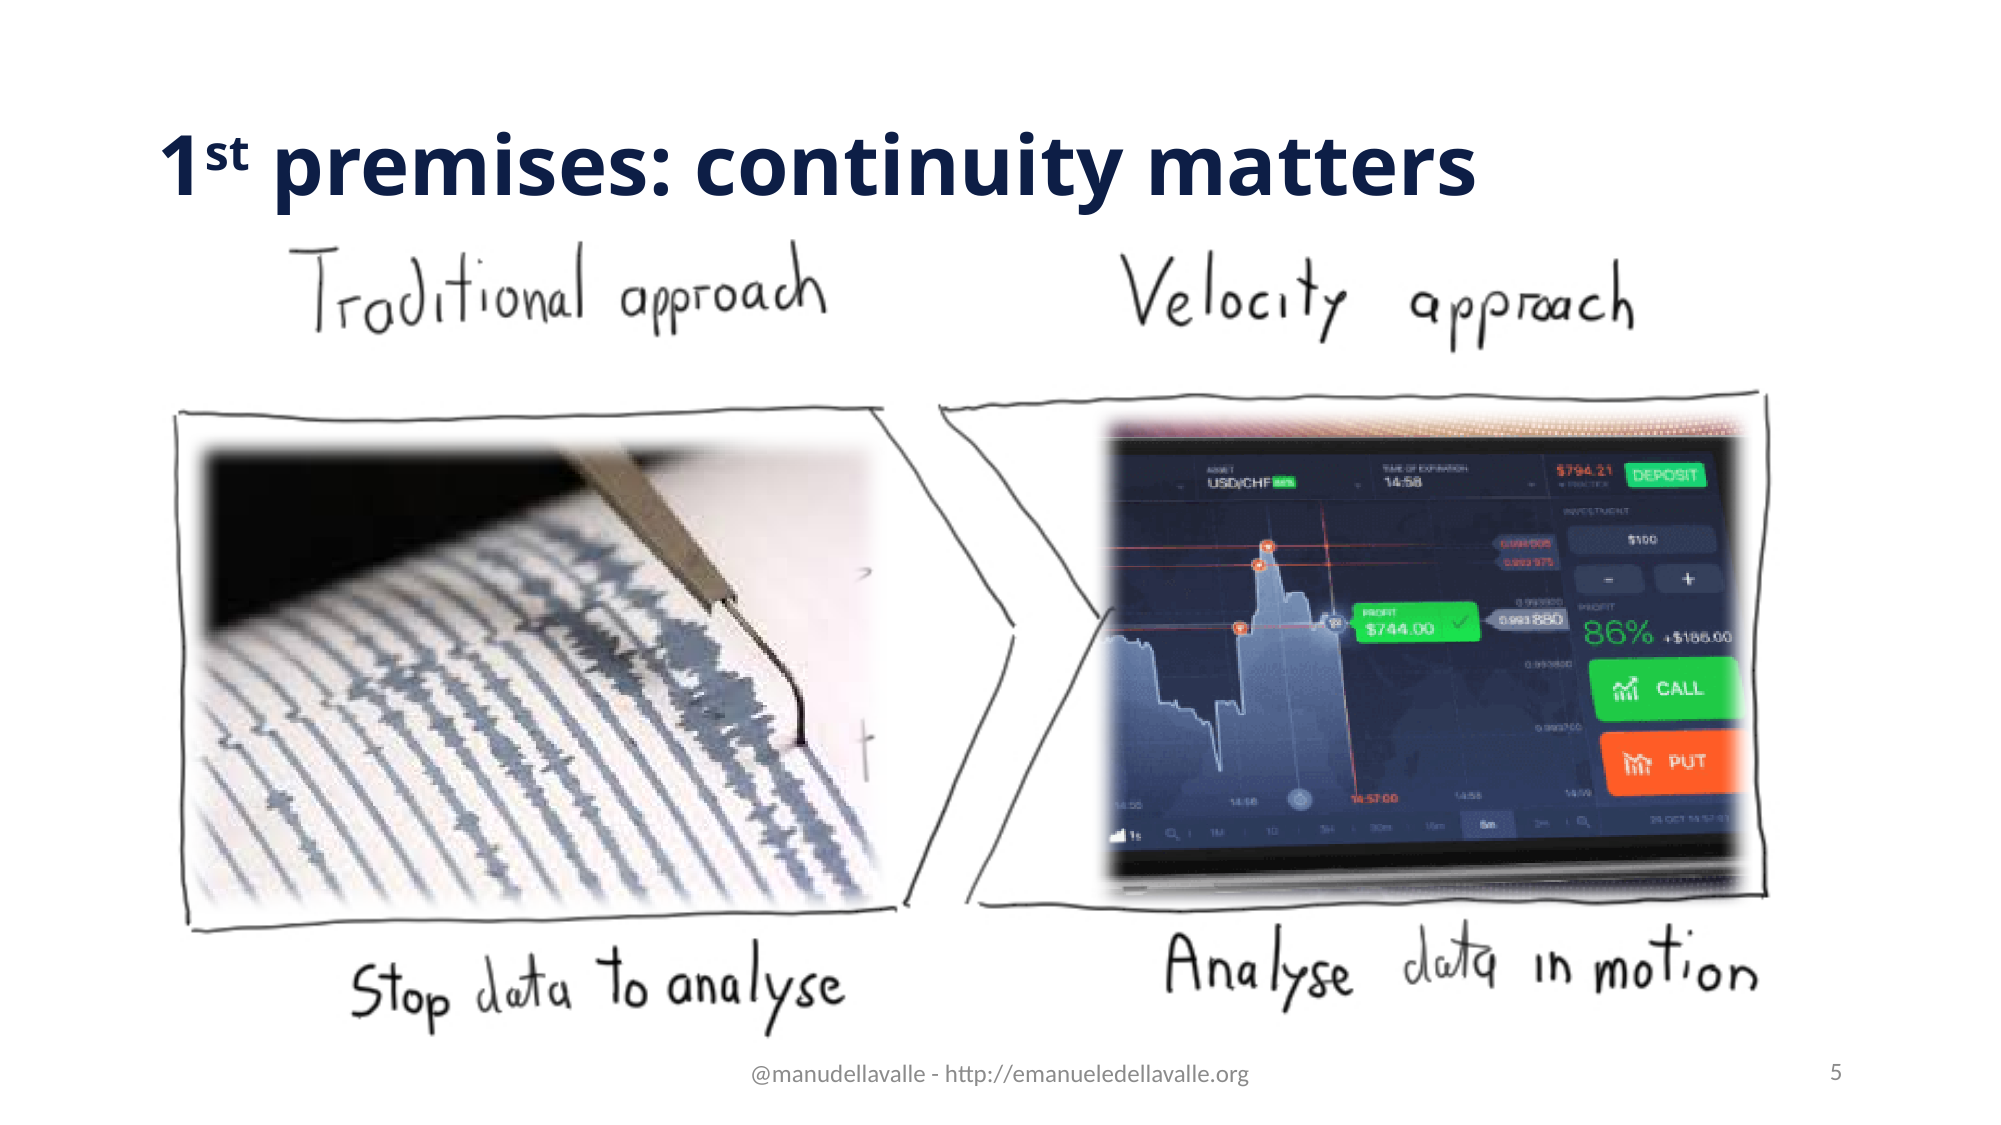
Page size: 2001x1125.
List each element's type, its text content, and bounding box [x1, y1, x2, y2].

footer @manudellavalle - http://emanueledellavalle.org [536, 1043, 1464, 1103]
slide_number 5 [1498, 1042, 1863, 1103]
picture [142, 238, 1814, 1043]
title 1st premises: continuity matters [137, 59, 1502, 278]
